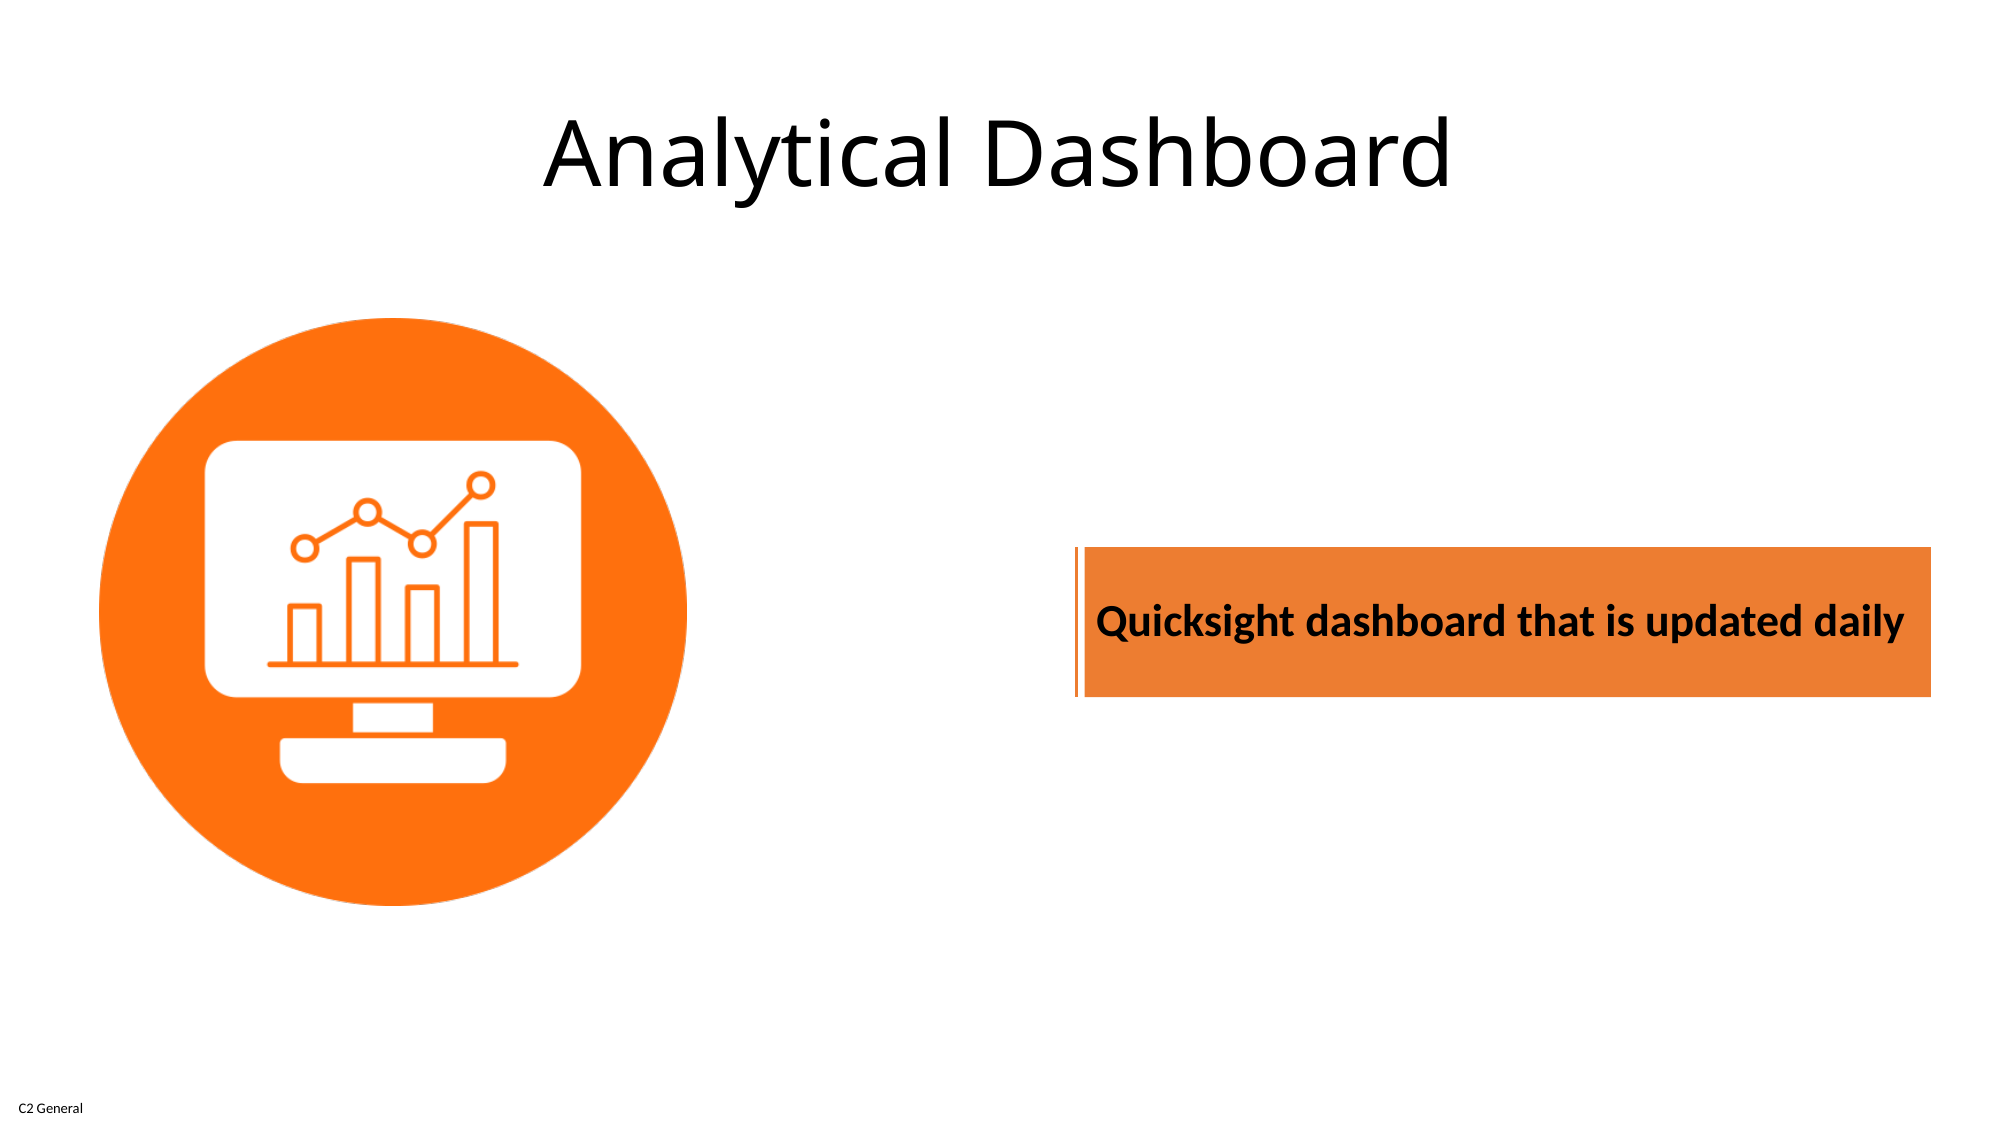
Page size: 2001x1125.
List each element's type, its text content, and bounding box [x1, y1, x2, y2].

text_box [1084, 546, 1932, 562]
text_box Quicksight dashboard that is updated daily [1078, 562, 1947, 674]
text_box [1084, 674, 1932, 698]
title Analytical Dashboard [99, 87, 1900, 213]
picture [99, 318, 687, 906]
